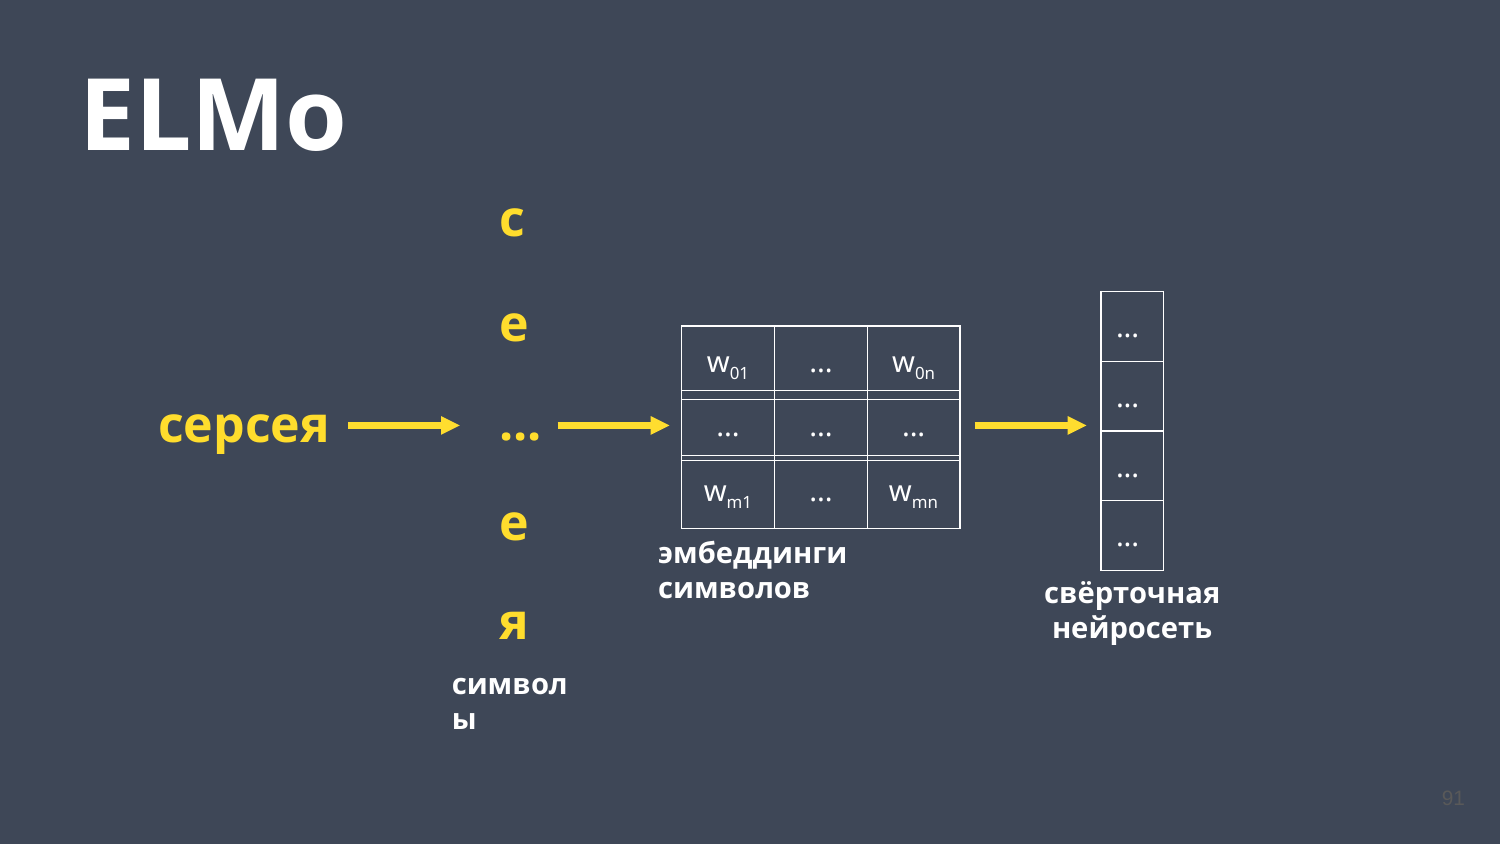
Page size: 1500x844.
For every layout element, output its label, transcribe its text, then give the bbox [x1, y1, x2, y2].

table_header ... [775, 327, 867, 390]
table_header ... [775, 456, 867, 519]
slide_number 91 [1389, 764, 1480, 830]
text_box эмбеддинги символов [643, 519, 1007, 590]
text_box я [484, 574, 558, 650]
table_header wmn [868, 456, 959, 519]
table_header ... [868, 391, 959, 455]
text_box ELMo [64, 35, 413, 202]
text_box ... [484, 375, 558, 475]
table_header ... [775, 391, 867, 455]
table_header ... [682, 391, 774, 455]
text_box свёрточная нейросеть [1018, 559, 1247, 630]
text_box е [484, 475, 558, 574]
table_header ... [1102, 292, 1163, 361]
table_header wm1 [682, 456, 774, 519]
text_box е [484, 276, 558, 375]
text_box серсея [143, 377, 349, 473]
table_cell ... [1102, 432, 1163, 500]
table_cell ... [1102, 362, 1163, 430]
text_box символы [436, 650, 605, 707]
text_box с [484, 171, 558, 272]
table_header w0n [868, 327, 959, 390]
table_cell ... [1102, 501, 1163, 559]
table_header w01 [682, 327, 774, 390]
